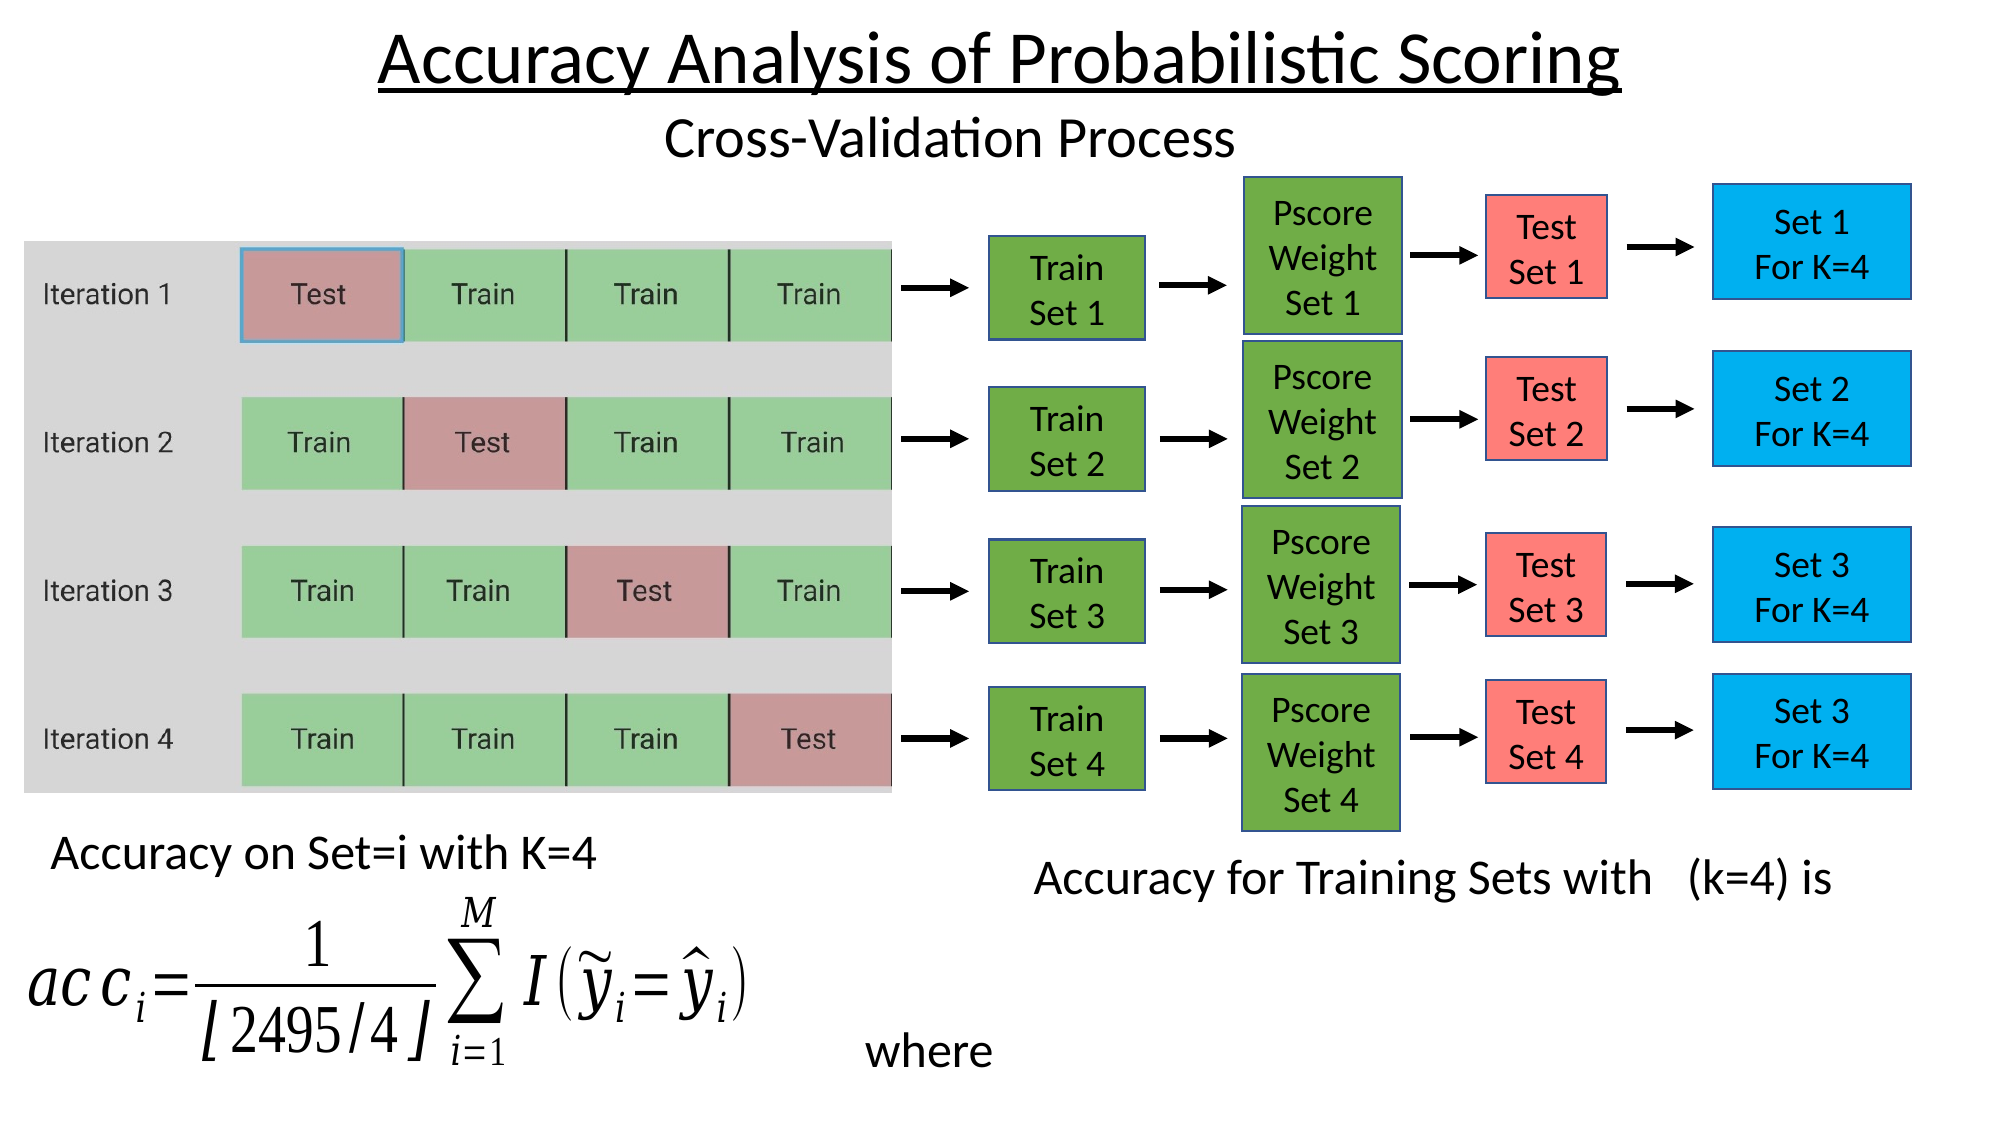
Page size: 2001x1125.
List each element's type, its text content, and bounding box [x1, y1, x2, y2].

text_box Test Set 3 [1485, 532, 1607, 637]
text_box Pscore Weight Set 4 [1241, 673, 1401, 832]
text_box Train Set 2 [988, 386, 1146, 492]
text_box Train Set 3 [988, 538, 1146, 644]
text_box Test Set 2 [1485, 356, 1608, 461]
picture [24, 241, 892, 794]
text_box Test Set 1 [1485, 194, 1608, 299]
text_box Accuracy Analysis of Probabilistic Scoring [363, 1, 1637, 106]
text_box Train Set 4 [988, 686, 1146, 791]
text_box Test Set 4 [1485, 679, 1607, 784]
text_box Train Set 1 [988, 235, 1146, 341]
text_box Pscore Weight Set 1 [1243, 176, 1403, 335]
text_box Pscore Weight Set 2 [1242, 340, 1403, 499]
text_box Pscore Weight Set 3 [1241, 505, 1401, 664]
text_box Accuracy on Set=i with K=4 [35, 811, 1050, 947]
text_box Cross-Validation Process [649, 91, 1252, 177]
